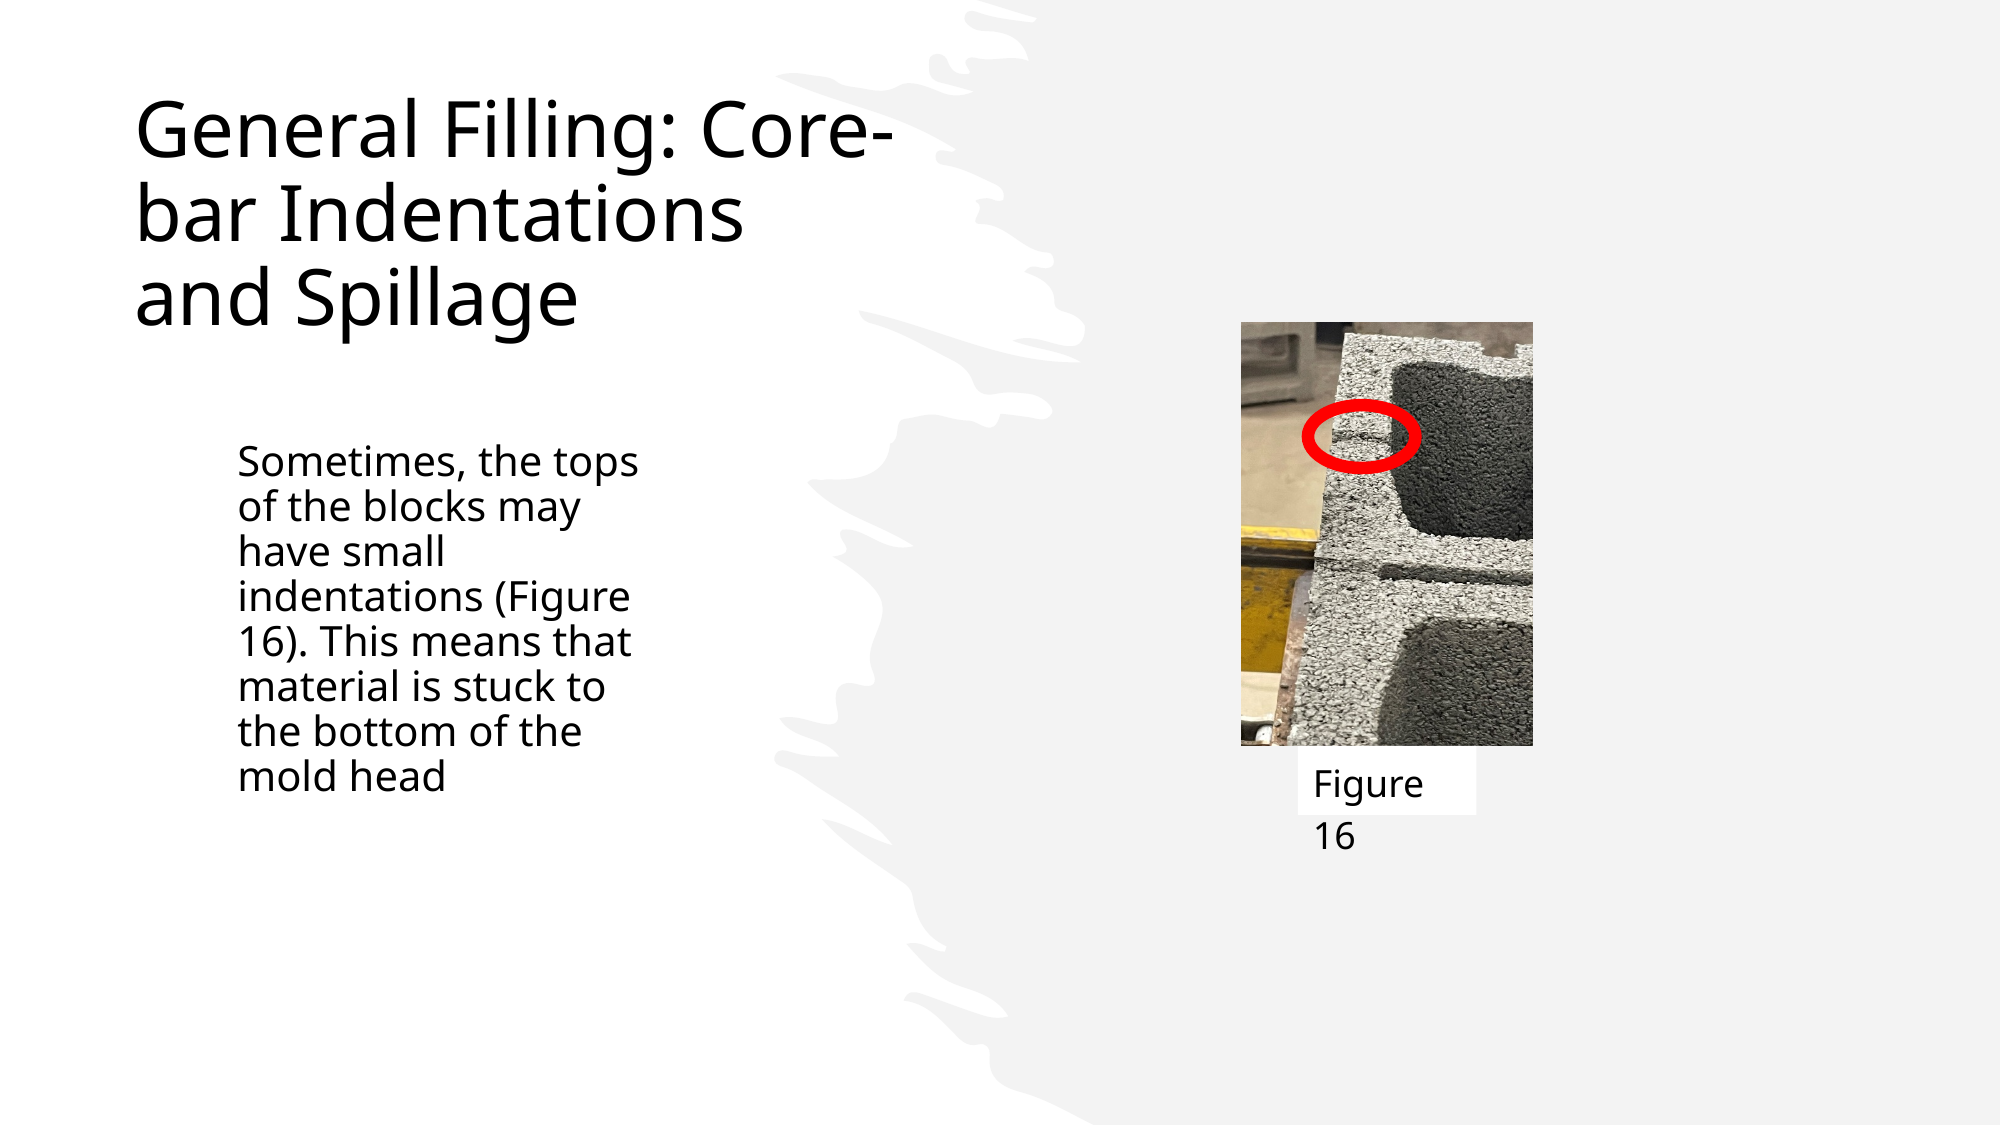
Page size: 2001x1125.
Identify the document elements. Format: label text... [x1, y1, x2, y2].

text_box [774, 0, 2000, 1125]
list Sometimes, the tops of the blocks may have small indentations (Figure 16). This means that material is stuck to the bottom of the mold head [72, 432, 682, 1016]
text_box [0, 0, 1091, 1125]
title General Filling: Core-bar Indentations and Spillage [119, 68, 912, 364]
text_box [1240, 322, 1534, 816]
